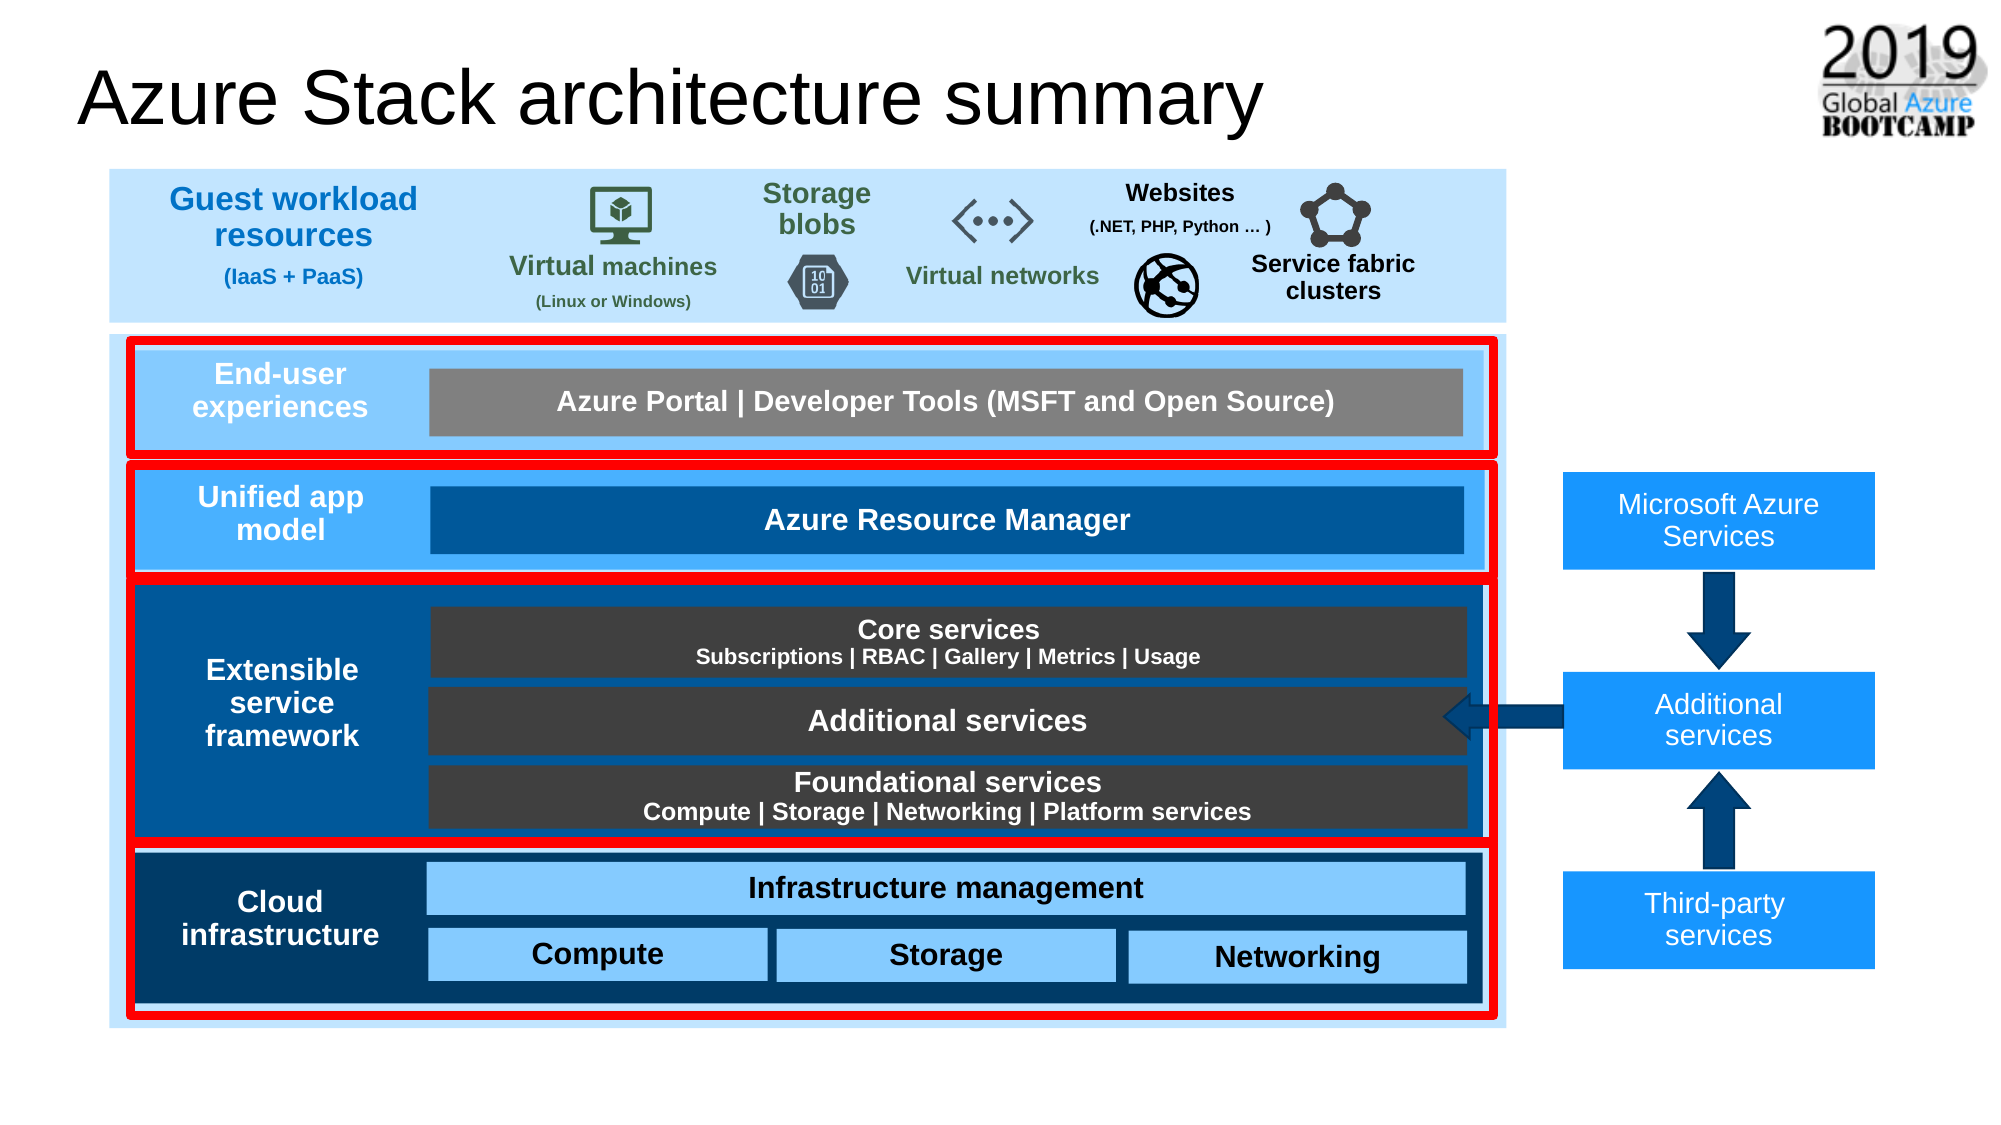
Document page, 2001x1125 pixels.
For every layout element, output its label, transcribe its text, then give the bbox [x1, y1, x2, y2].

text_box [130, 340, 1494, 455]
text_box [1340, 168, 1507, 323]
text_box [1686, 571, 1752, 671]
text_box [1300, 182, 1372, 248]
picture [951, 179, 1034, 262]
text_box Microsoft Azure Services [1562, 471, 1875, 570]
text_box Third-party services [1562, 871, 1875, 970]
text_box Service fabric clusters [1198, 227, 1470, 329]
text_box [130, 580, 1494, 842]
text_box Websites (.NET, PHP, Python … ) [1021, 155, 1340, 253]
text_box Additional services [1562, 671, 1875, 770]
text_box [765, 265, 1198, 323]
text_box [130, 843, 1494, 1016]
text_box Virtual networks [849, 249, 1158, 304]
text_box End-user experiences [132, 334, 429, 340]
picture [590, 184, 653, 246]
text_box Azure Stack architecture summary [62, 49, 1340, 135]
text_box [918, 168, 1021, 249]
picture [1134, 253, 1199, 318]
text_box Guest workload resources (IaaS + PaaS) [94, 158, 493, 313]
picture [787, 250, 849, 313]
text_box [1686, 771, 1752, 870]
text_box [1494, 704, 1565, 729]
text_box [109, 334, 1507, 1029]
text_box [493, 168, 716, 227]
text_box Storage blobs [716, 154, 918, 265]
text_box Unified app model [133, 457, 429, 464]
picture [1814, 11, 1998, 151]
text_box [130, 464, 1494, 577]
text_box Virtual machines (Linux or Windows) [462, 227, 765, 335]
text_box [109, 313, 462, 323]
